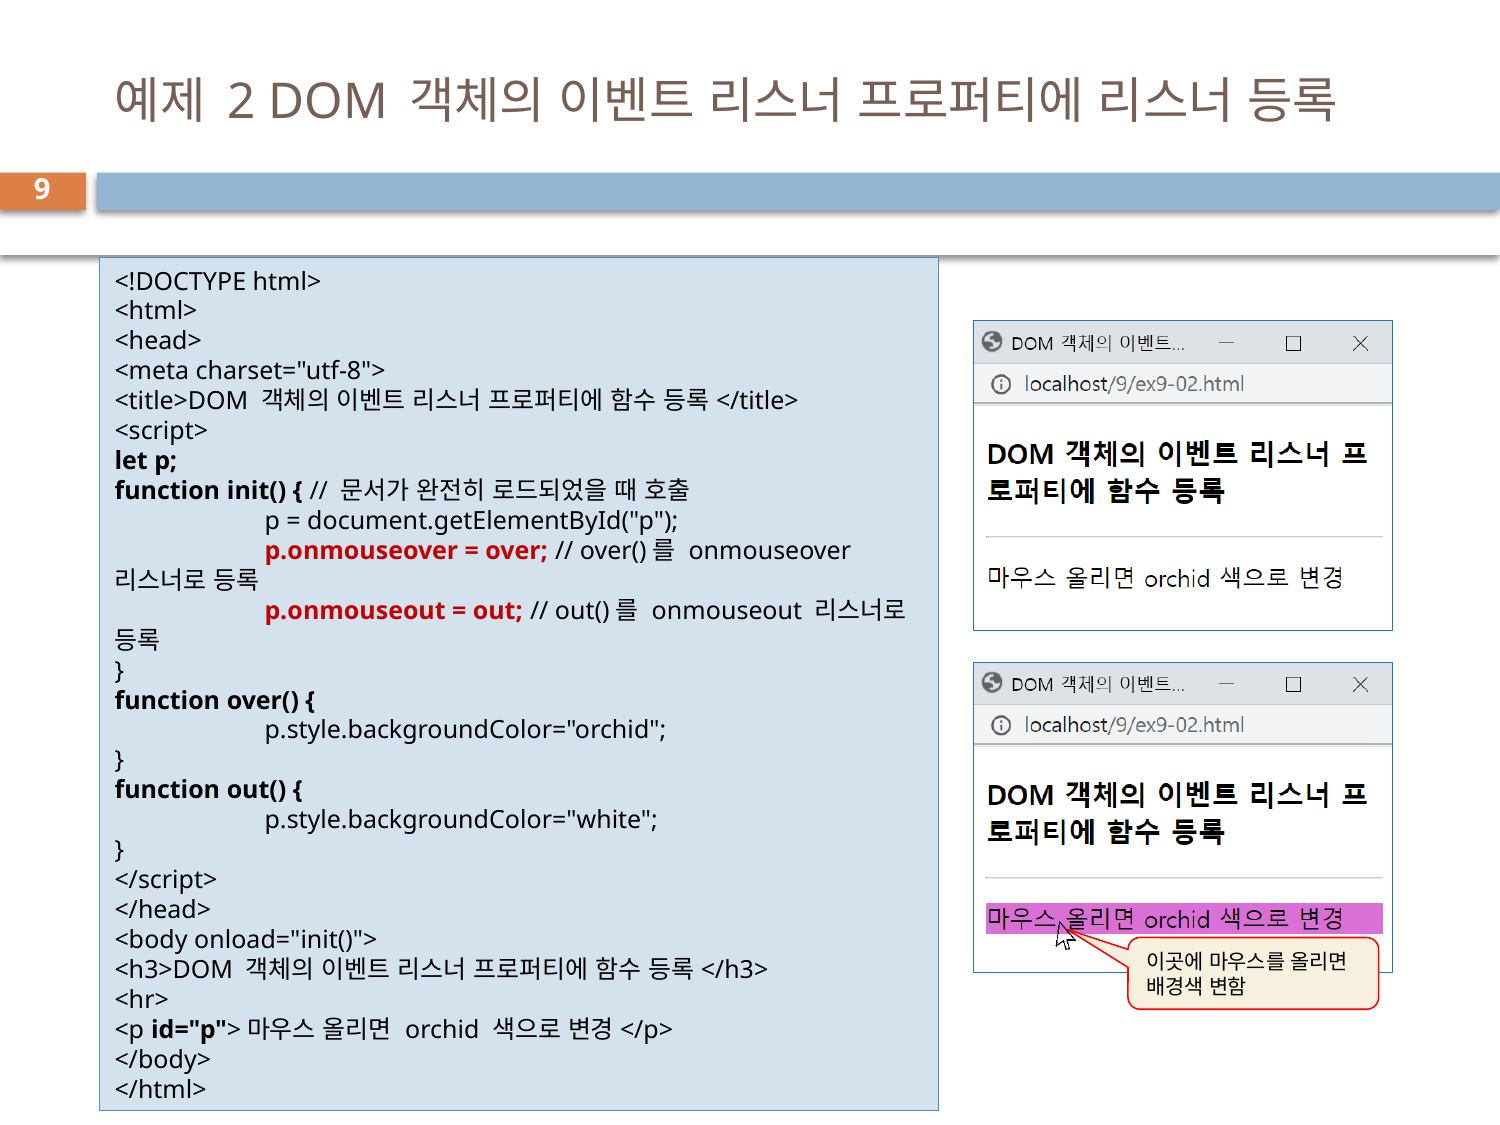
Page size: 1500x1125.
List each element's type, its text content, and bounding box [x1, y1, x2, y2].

picture [974, 320, 1393, 631]
text_box <!DOCTYPE html> <html> <head> <meta charset="utf-8"> <title>DOM 객체의 이벤트 리스너 프로퍼티에 함수 등록</title> <script> let p; function init() { // 문서가 완전히 로드되었을 때 호출 p = document.getElementById("p"); p.onmouseover = over; // over()를 onmouseover 리스너로 등록 p.onmouseout = out; // out()를 onmouseout 리스너로 등록 } function over() { p.style.backgroundColor="orchid"; } function out() { p.style.backgroundColor="white"; } </script> </head> <body onload="init()"> <h3>DOM 객체의 이벤트 리스너 프로퍼티에 함수 등록</h3> <hr> <p id="p">마우스 올리면 orchid 색으로 변경</p> </body> </html> [99, 257, 939, 1111]
title 예제 2 DOM 객체의 이벤트 리스너 프로퍼티에 리스너 등록 [99, 37, 1438, 161]
slide_number 9 [0, 170, 87, 211]
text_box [974, 662, 1393, 1011]
